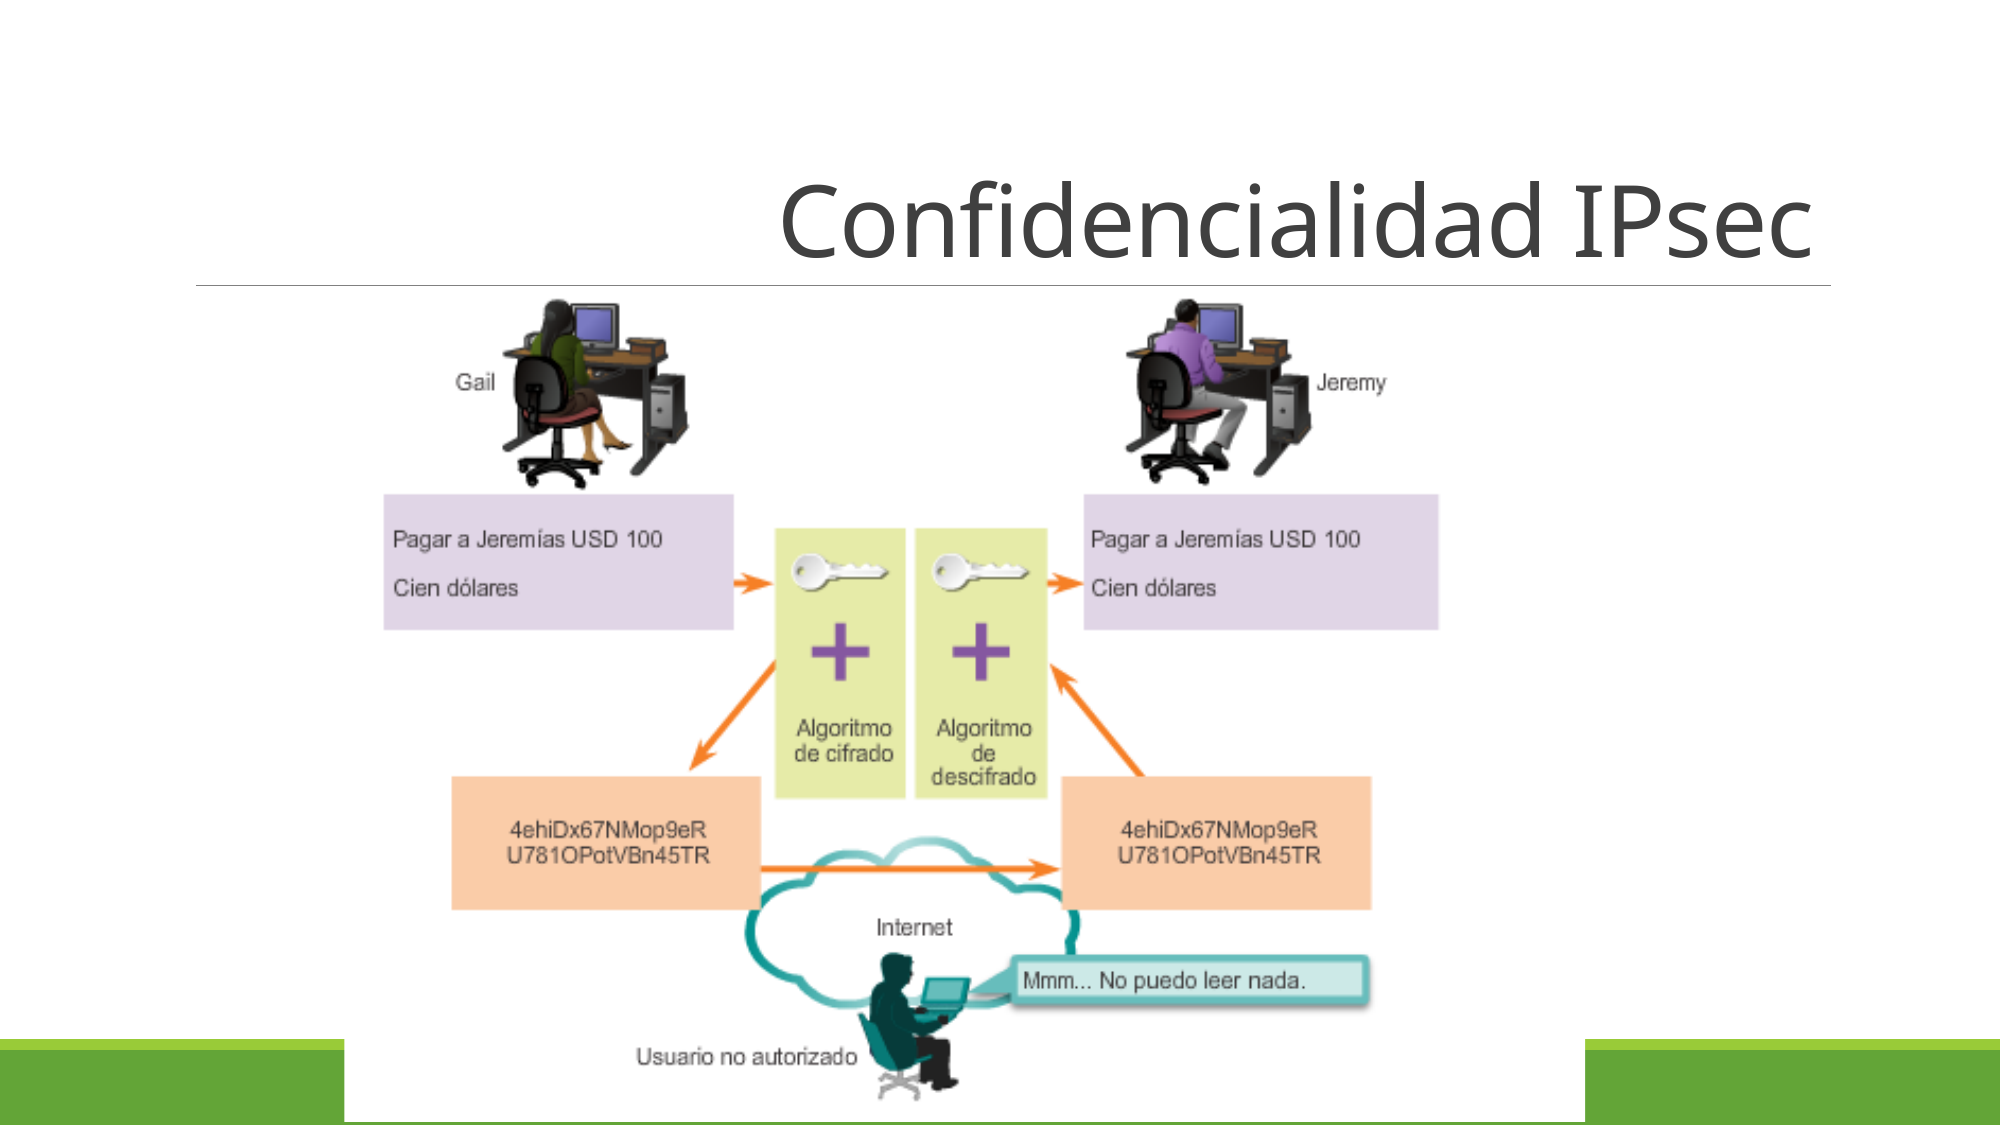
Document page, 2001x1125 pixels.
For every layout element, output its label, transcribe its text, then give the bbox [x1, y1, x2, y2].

picture [343, 288, 1586, 1122]
title Confidencialidad IPsec [180, 47, 1830, 285]
